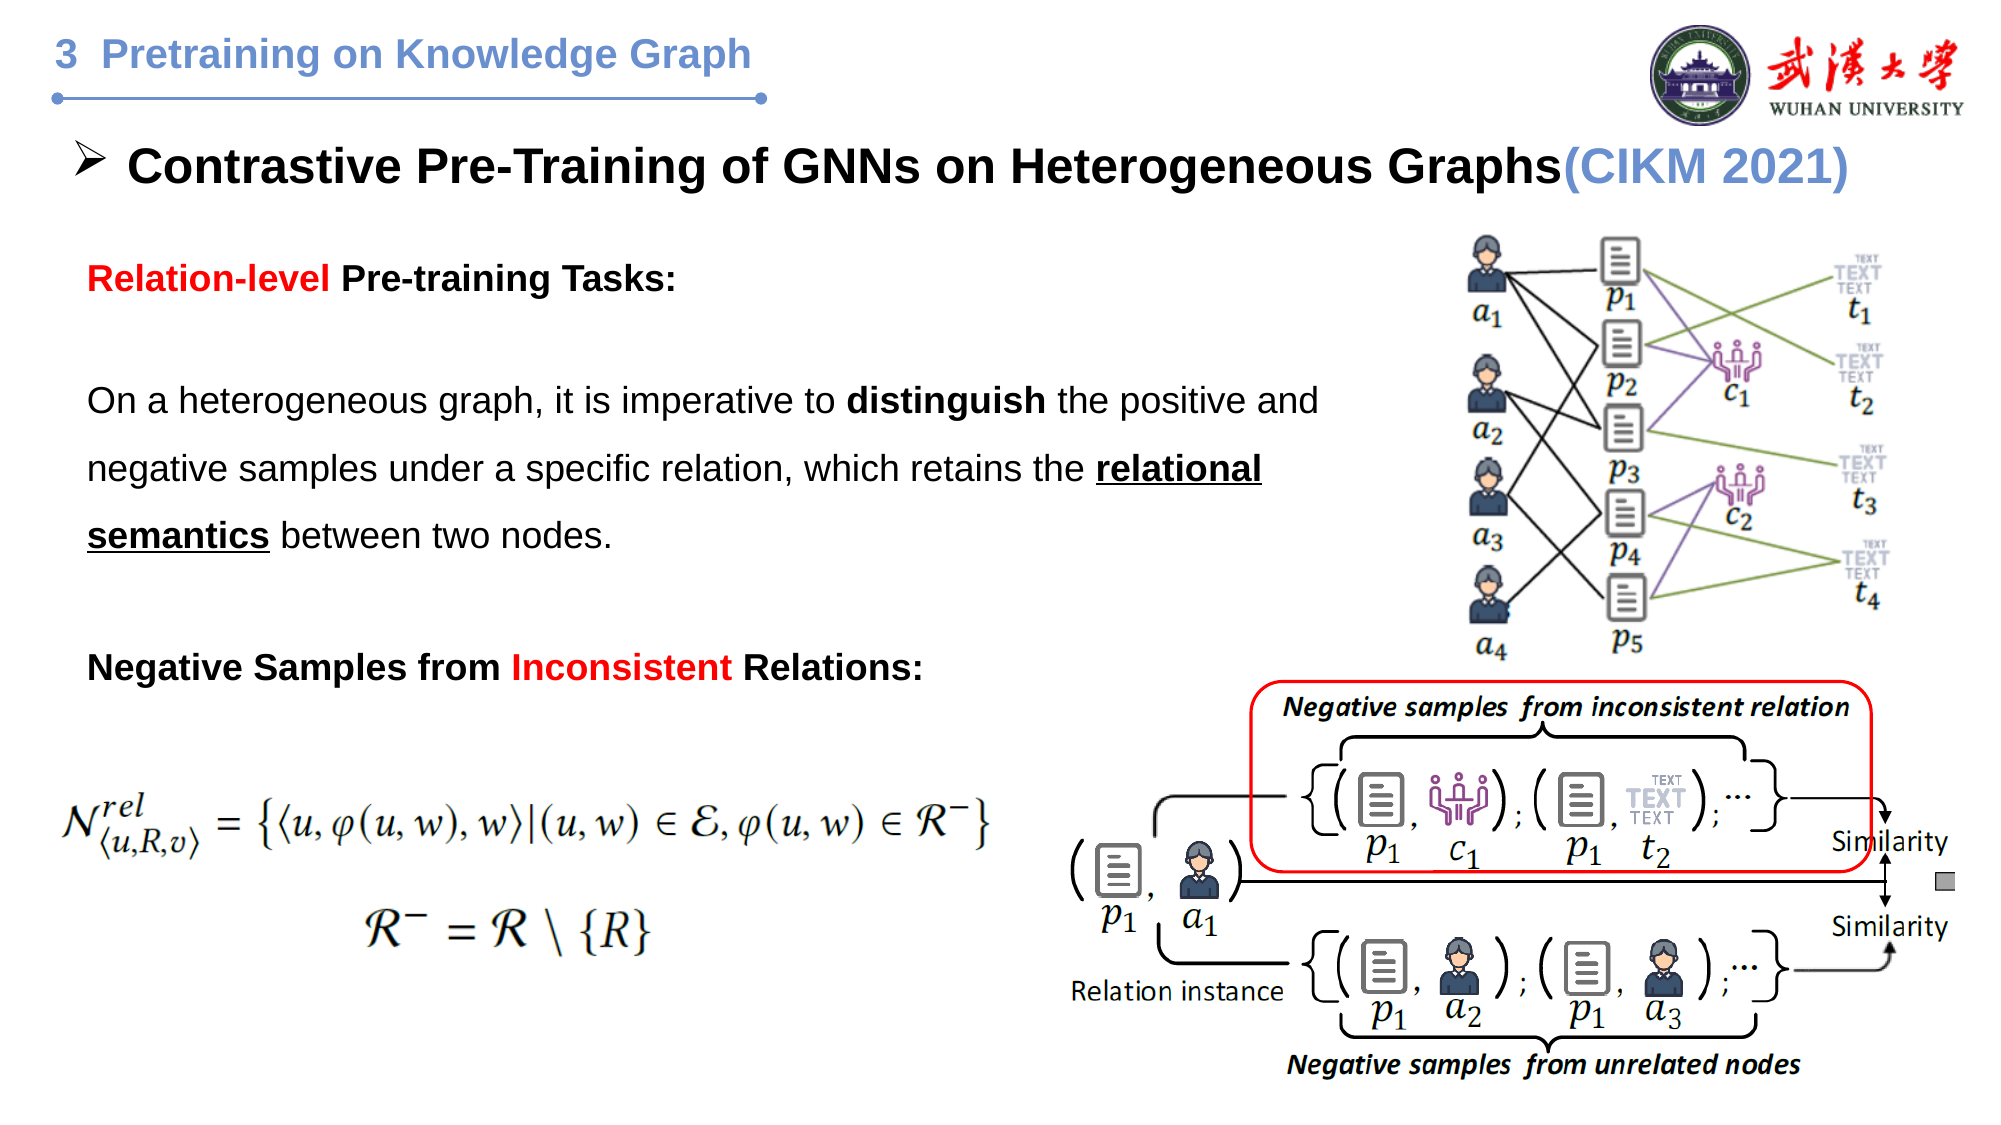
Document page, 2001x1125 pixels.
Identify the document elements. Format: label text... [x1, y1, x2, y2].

text_box Negative Samples from Inconsistent Relations: [72, 635, 935, 697]
title 3 Pretraining on Knowledge Graph [39, 17, 775, 85]
picture [60, 683, 1955, 1091]
picture [1650, 25, 1965, 126]
text_box Relation-level Pre-training Tasks: [72, 246, 683, 307]
picture [1451, 211, 1893, 671]
picture [359, 895, 653, 965]
text_box On a heterogeneous graph, it is imperative to distinguish the positive and negative samples under a specific relation, which retains the relational semantics between two nodes. [72, 346, 1451, 564]
text_box Contrastive Pre-Training of GNNs on Heterogeneous Graphs(CIKM 2021) [28, 132, 1893, 202]
